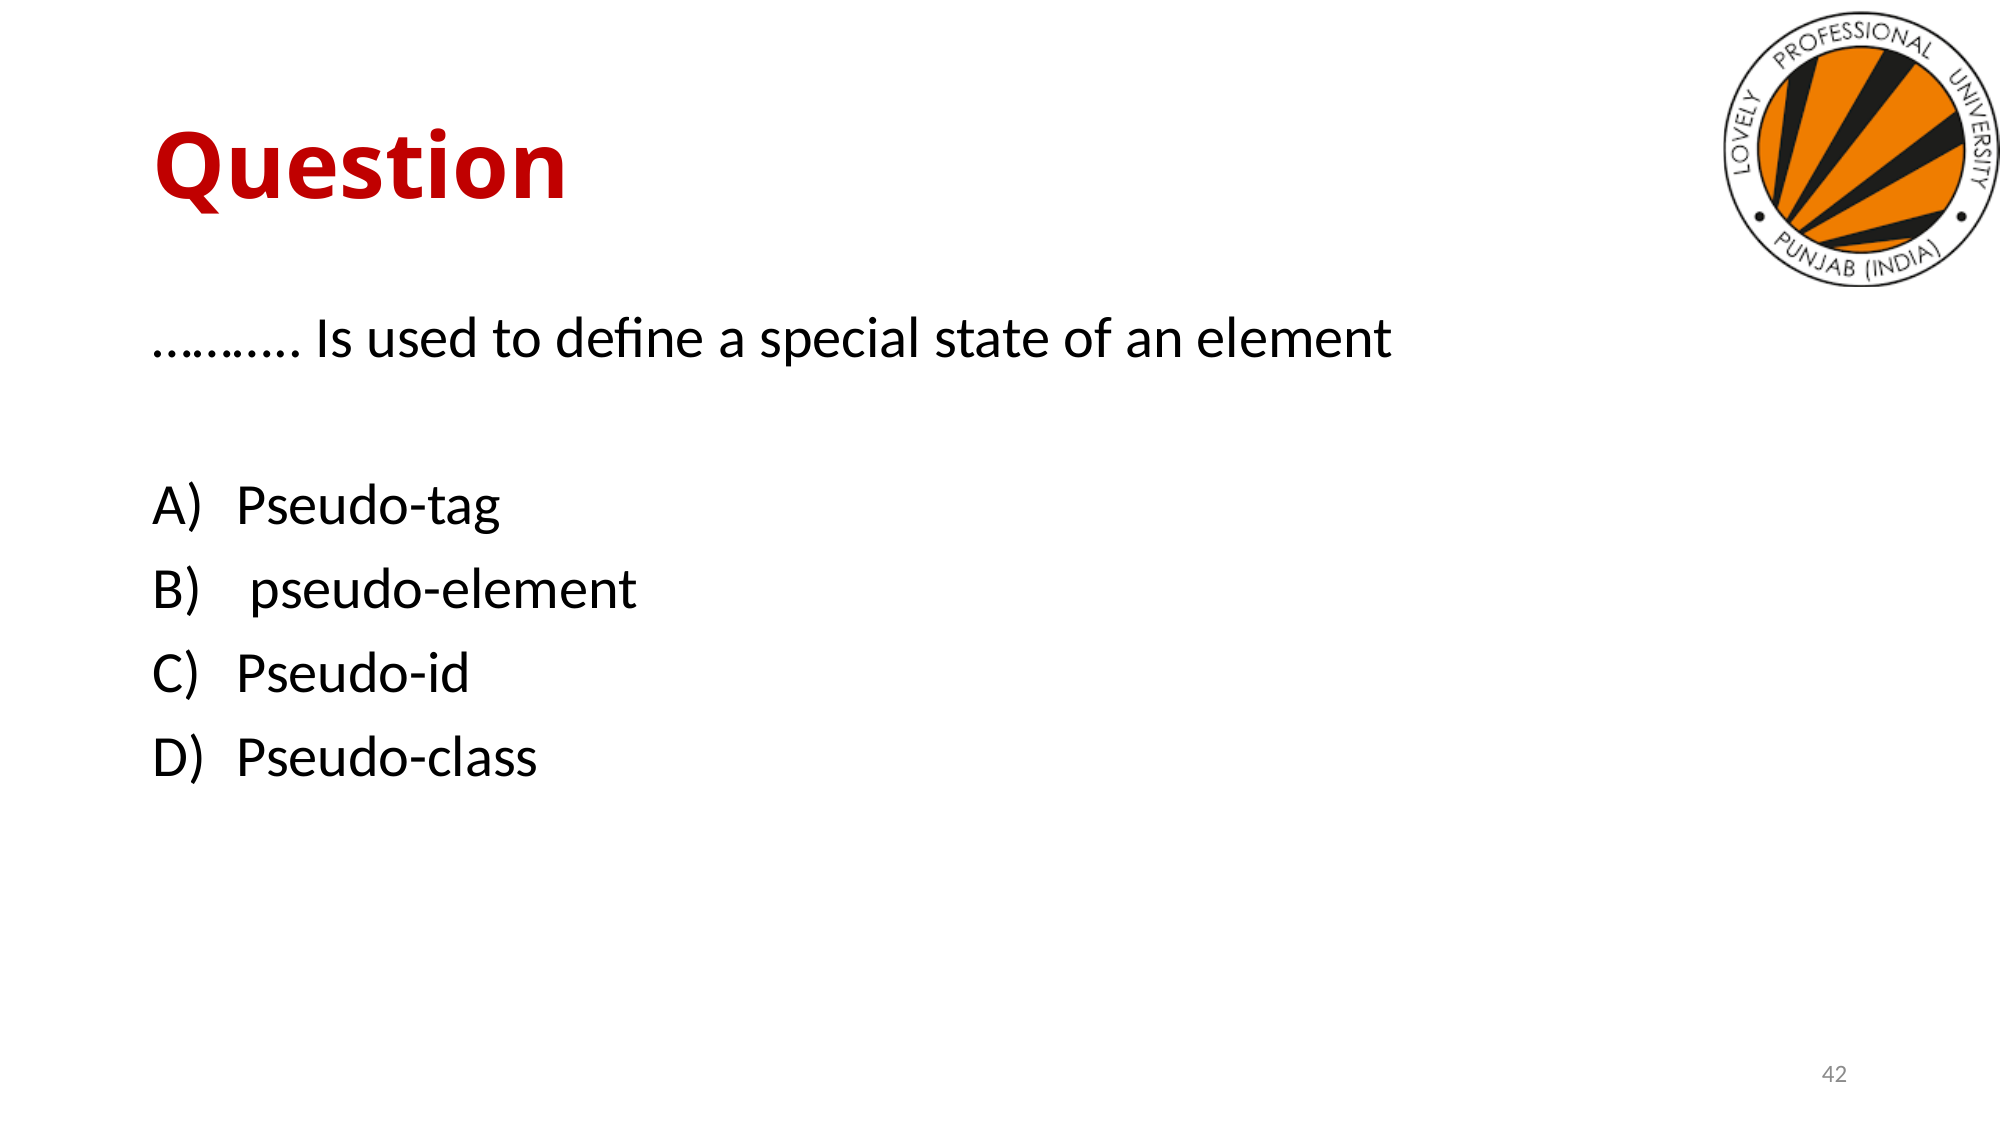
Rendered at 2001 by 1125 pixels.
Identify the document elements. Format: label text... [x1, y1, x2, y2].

picture [1723, 1, 2000, 287]
title Question [137, 59, 1723, 278]
list ……….. Is used to define a special state of an element Pseudo-tag pseudo-element Pseudo-id Pseudo-class [137, 299, 1863, 1014]
slide_number 42 [1412, 1042, 1863, 1103]
